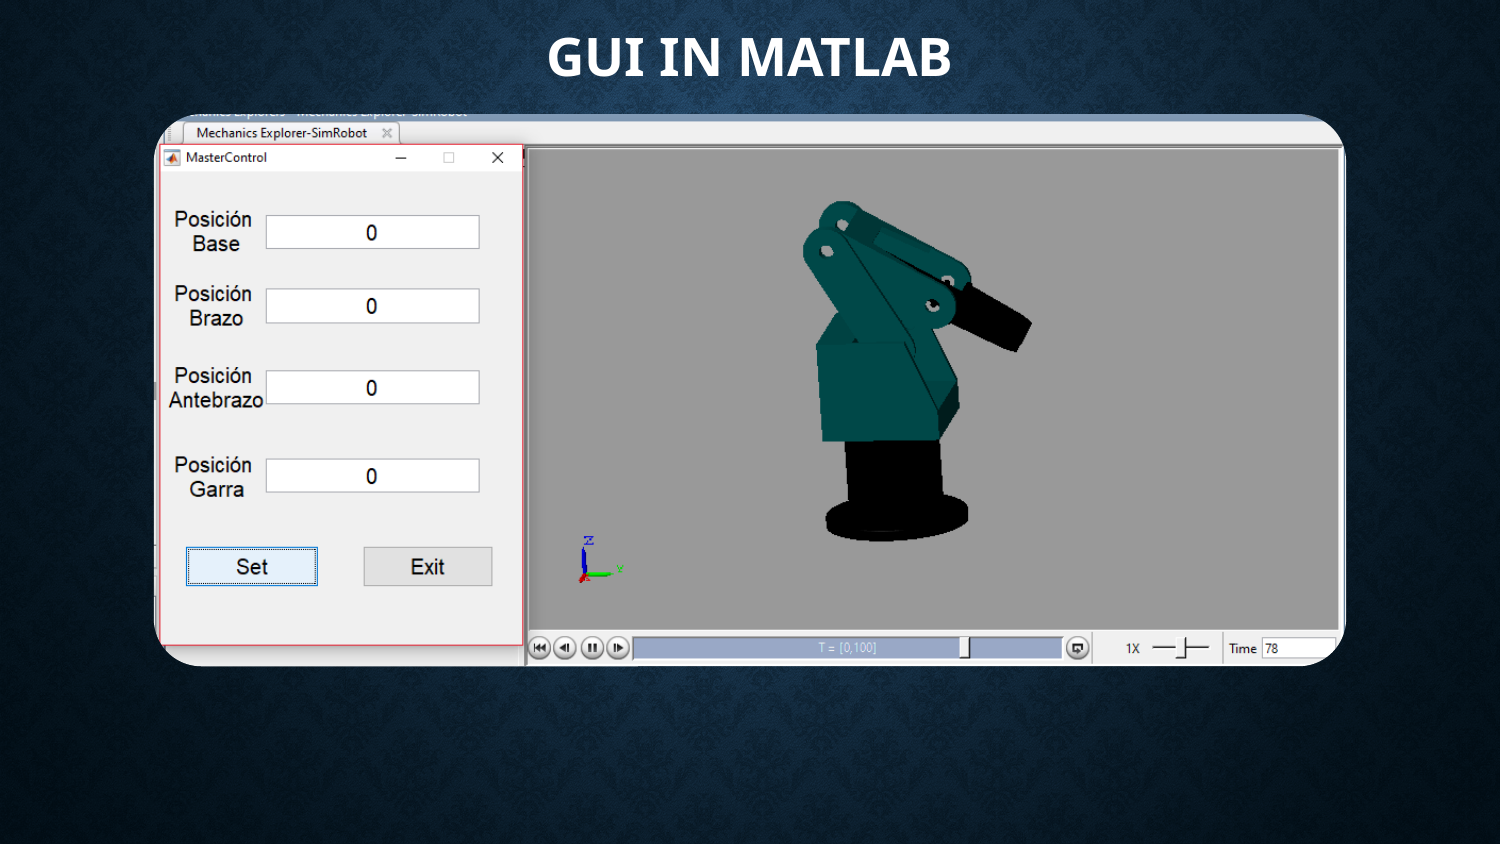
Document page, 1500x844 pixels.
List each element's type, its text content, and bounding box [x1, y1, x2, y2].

picture [153, 113, 1347, 667]
title GUI IN MATLAB [51, 15, 1449, 132]
